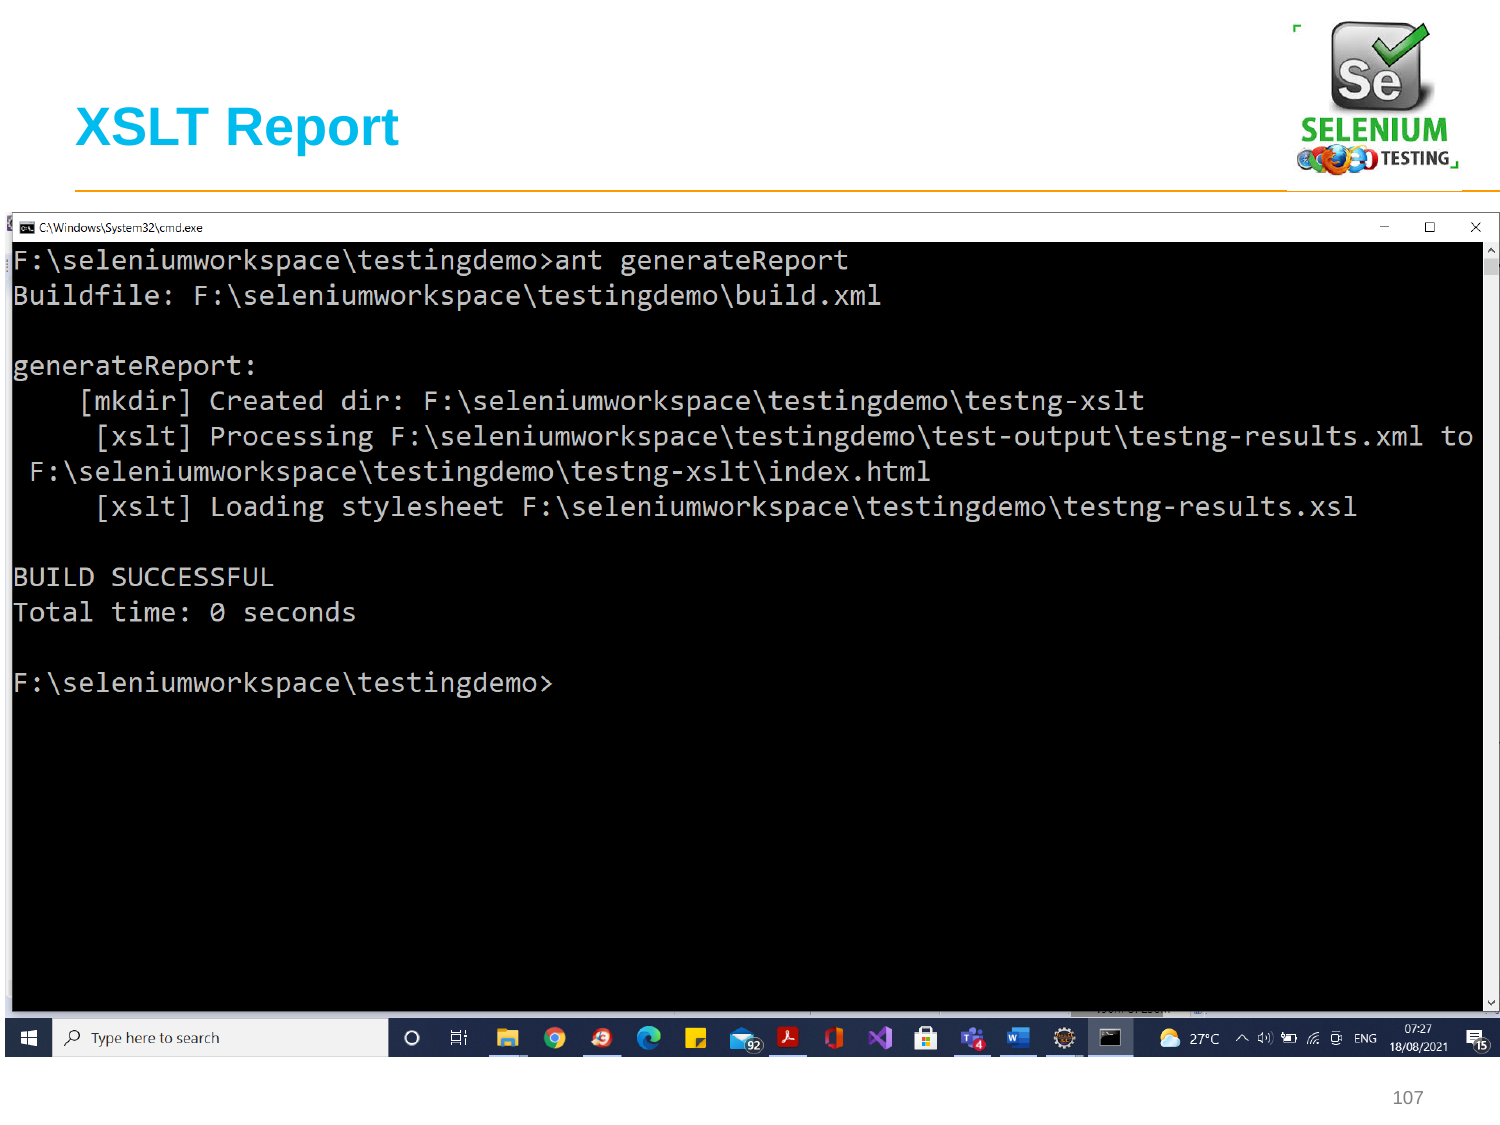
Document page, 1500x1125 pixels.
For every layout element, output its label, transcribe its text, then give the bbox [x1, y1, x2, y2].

picture [4, 212, 1500, 1057]
title XSLT Report [75, 27, 1422, 157]
picture [1287, 16, 1462, 191]
